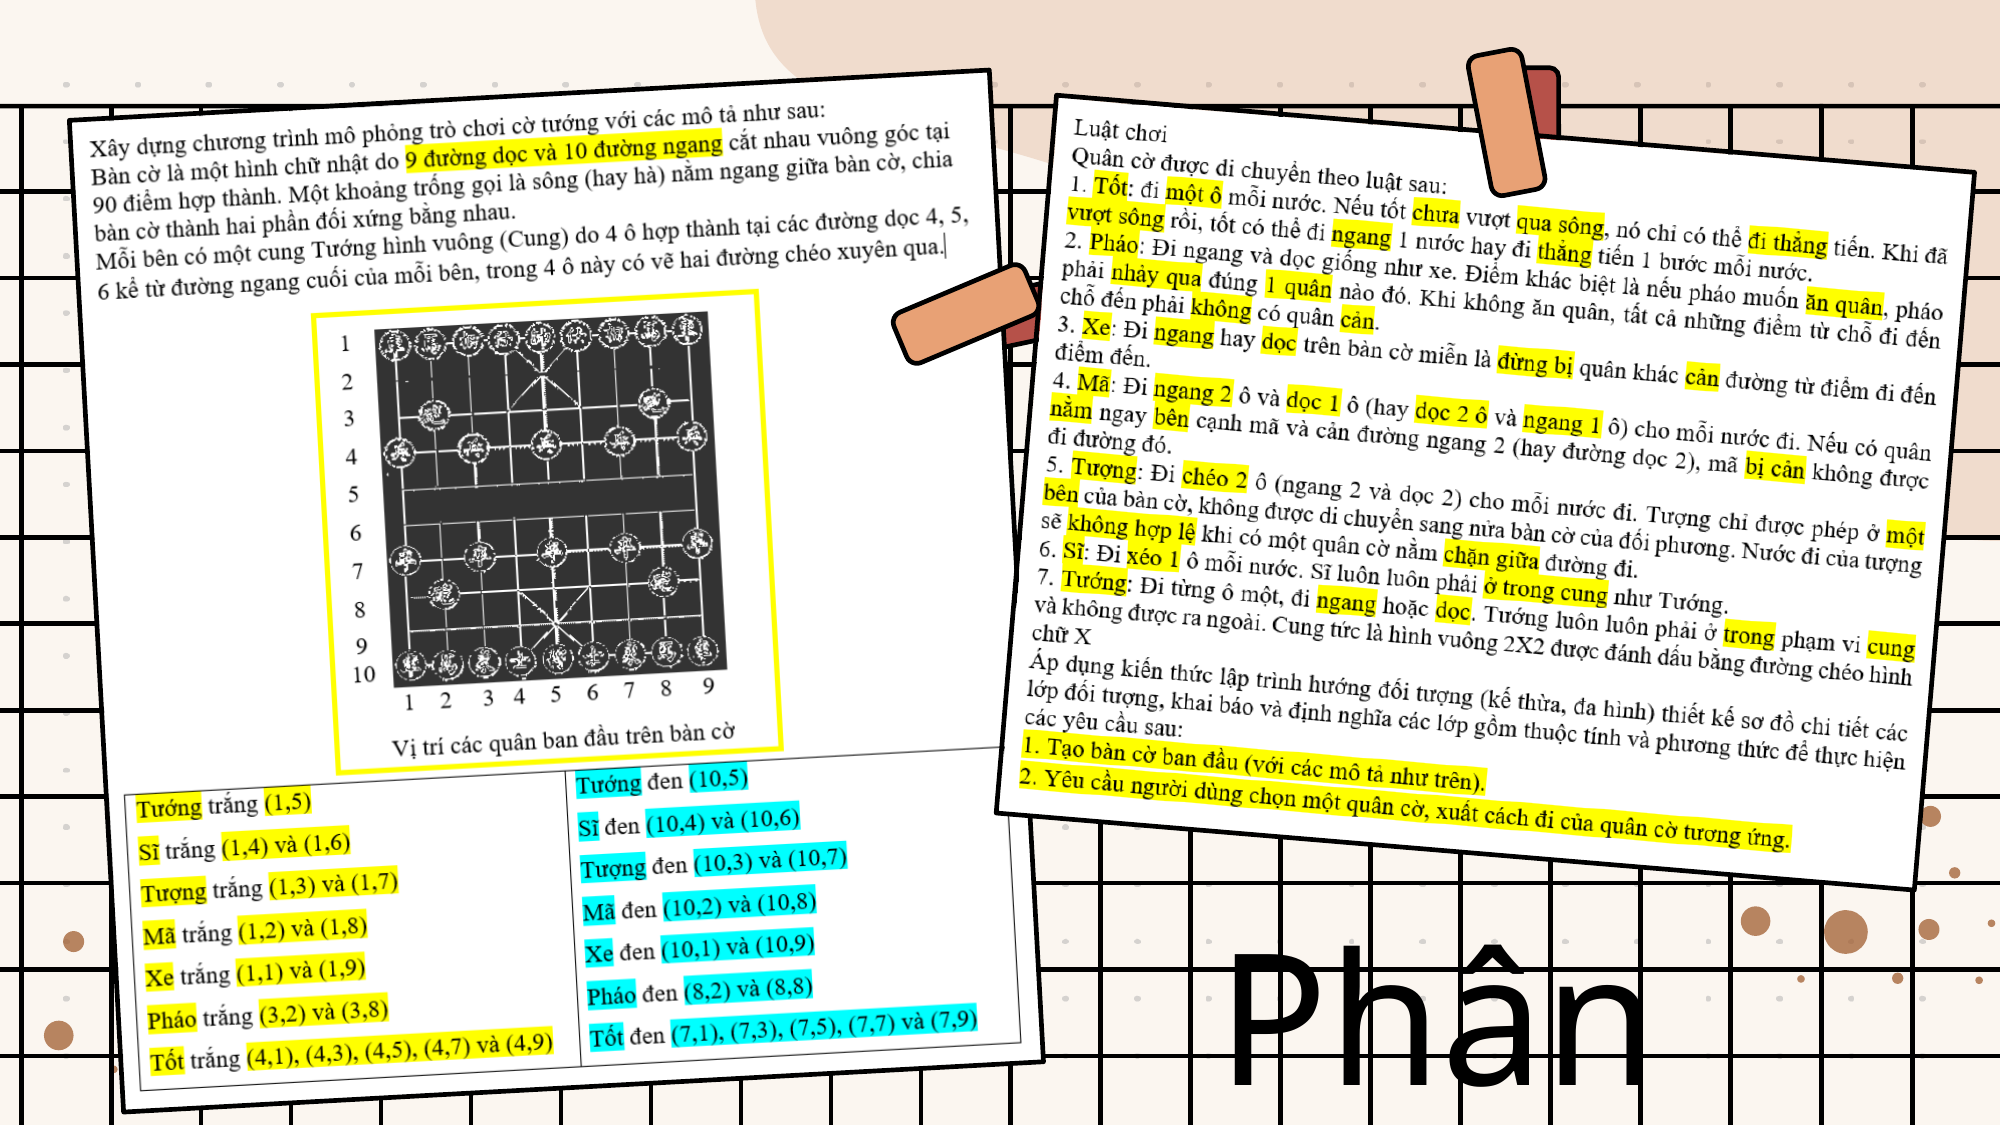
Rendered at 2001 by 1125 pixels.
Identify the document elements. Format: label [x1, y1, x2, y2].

text_box [1525, 66, 1560, 106]
picture [1026, 134, 1944, 851]
text_box [1467, 48, 1533, 106]
picture [98, 73, 1015, 1086]
text_box [0, 106, 2000, 1125]
text_box [754, 0, 2000, 103]
picture [1059, 98, 1145, 106]
